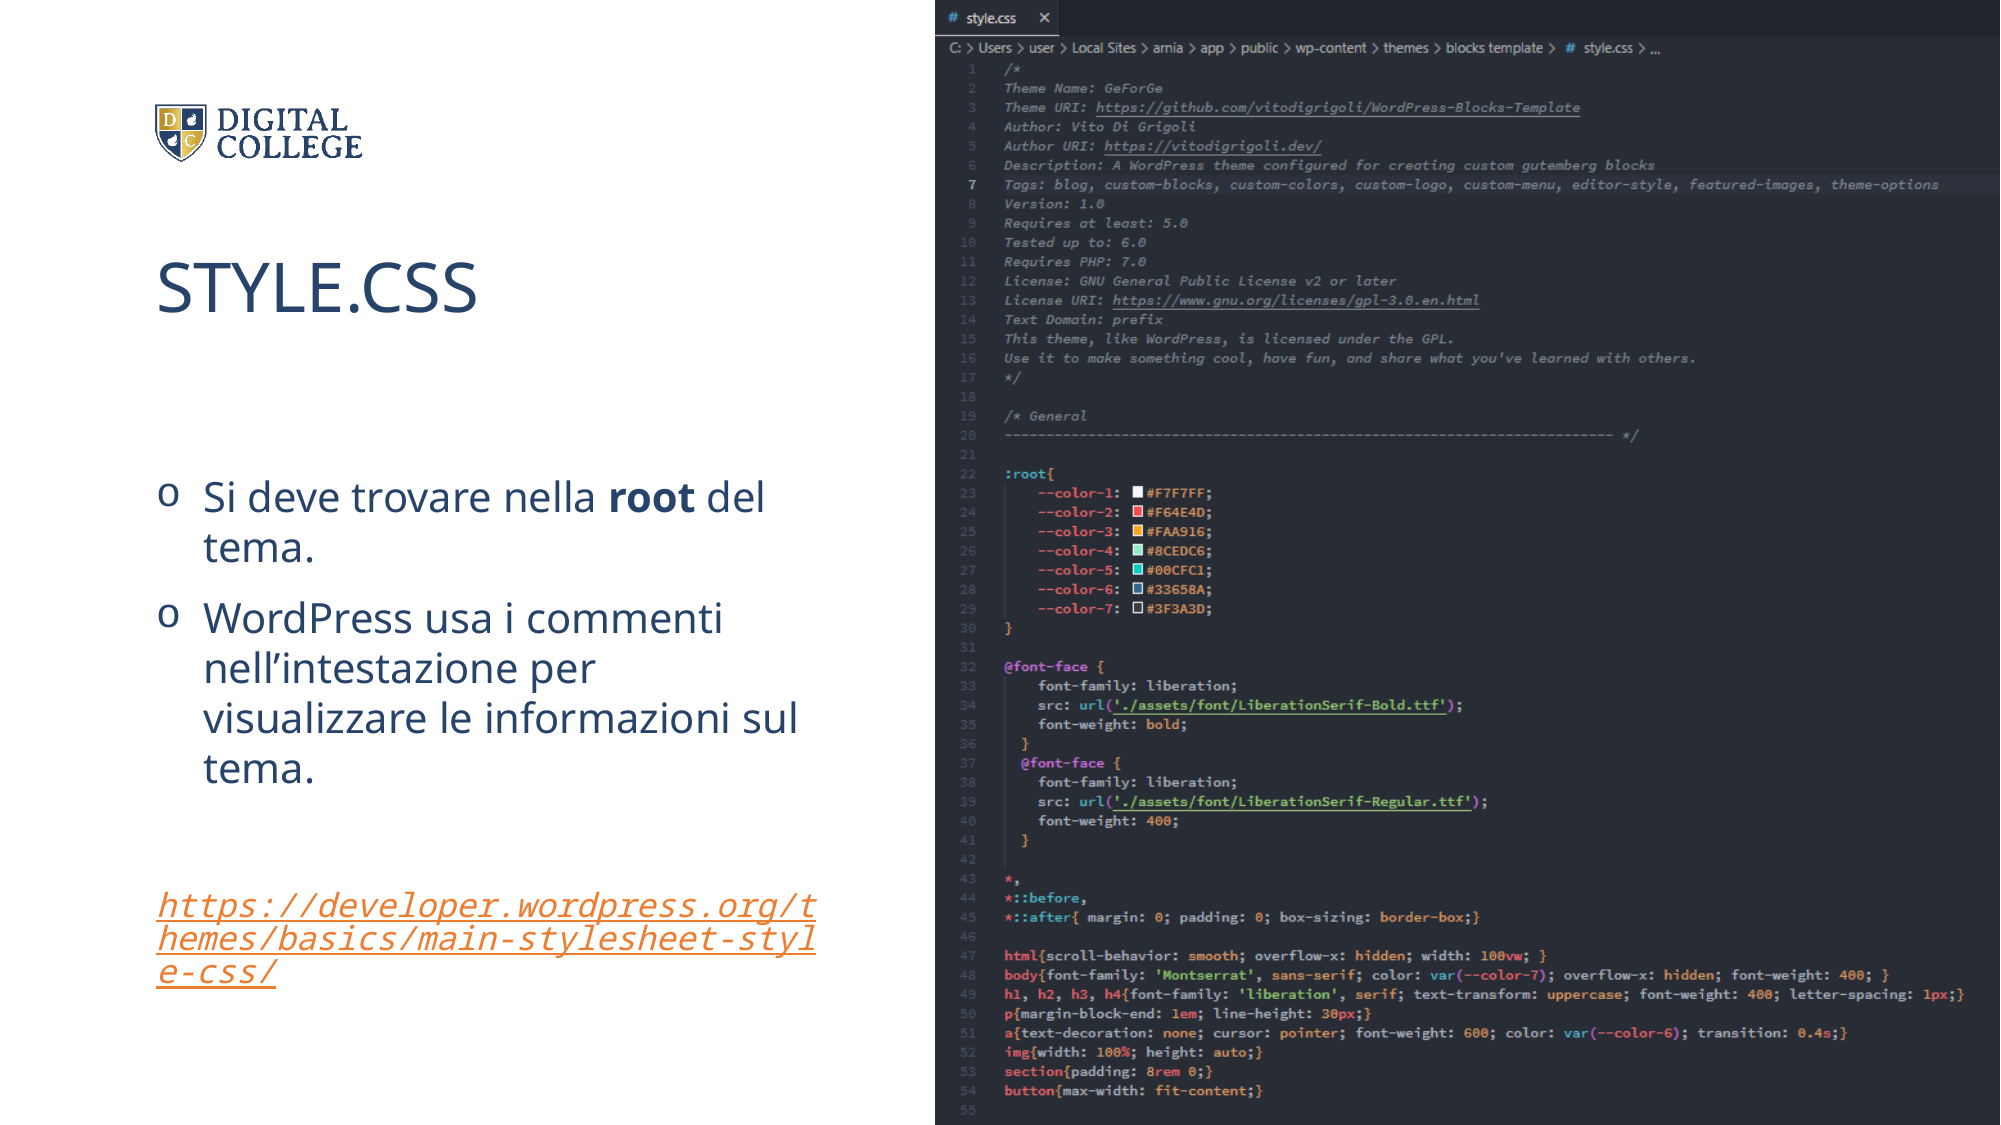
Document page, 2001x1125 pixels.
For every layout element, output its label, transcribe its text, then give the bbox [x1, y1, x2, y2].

picture [151, 99, 367, 166]
title STYLE.CSS [141, 245, 935, 464]
picture [935, 0, 2000, 1125]
text_box Si deve trovare nella root del tema. WordPress usa i commenti nell’intestazione per visualizzare le informazioni sul tema. https://developer.wordpress.org/themes/basics/main-stylesheet-style-css/ [141, 463, 844, 1103]
